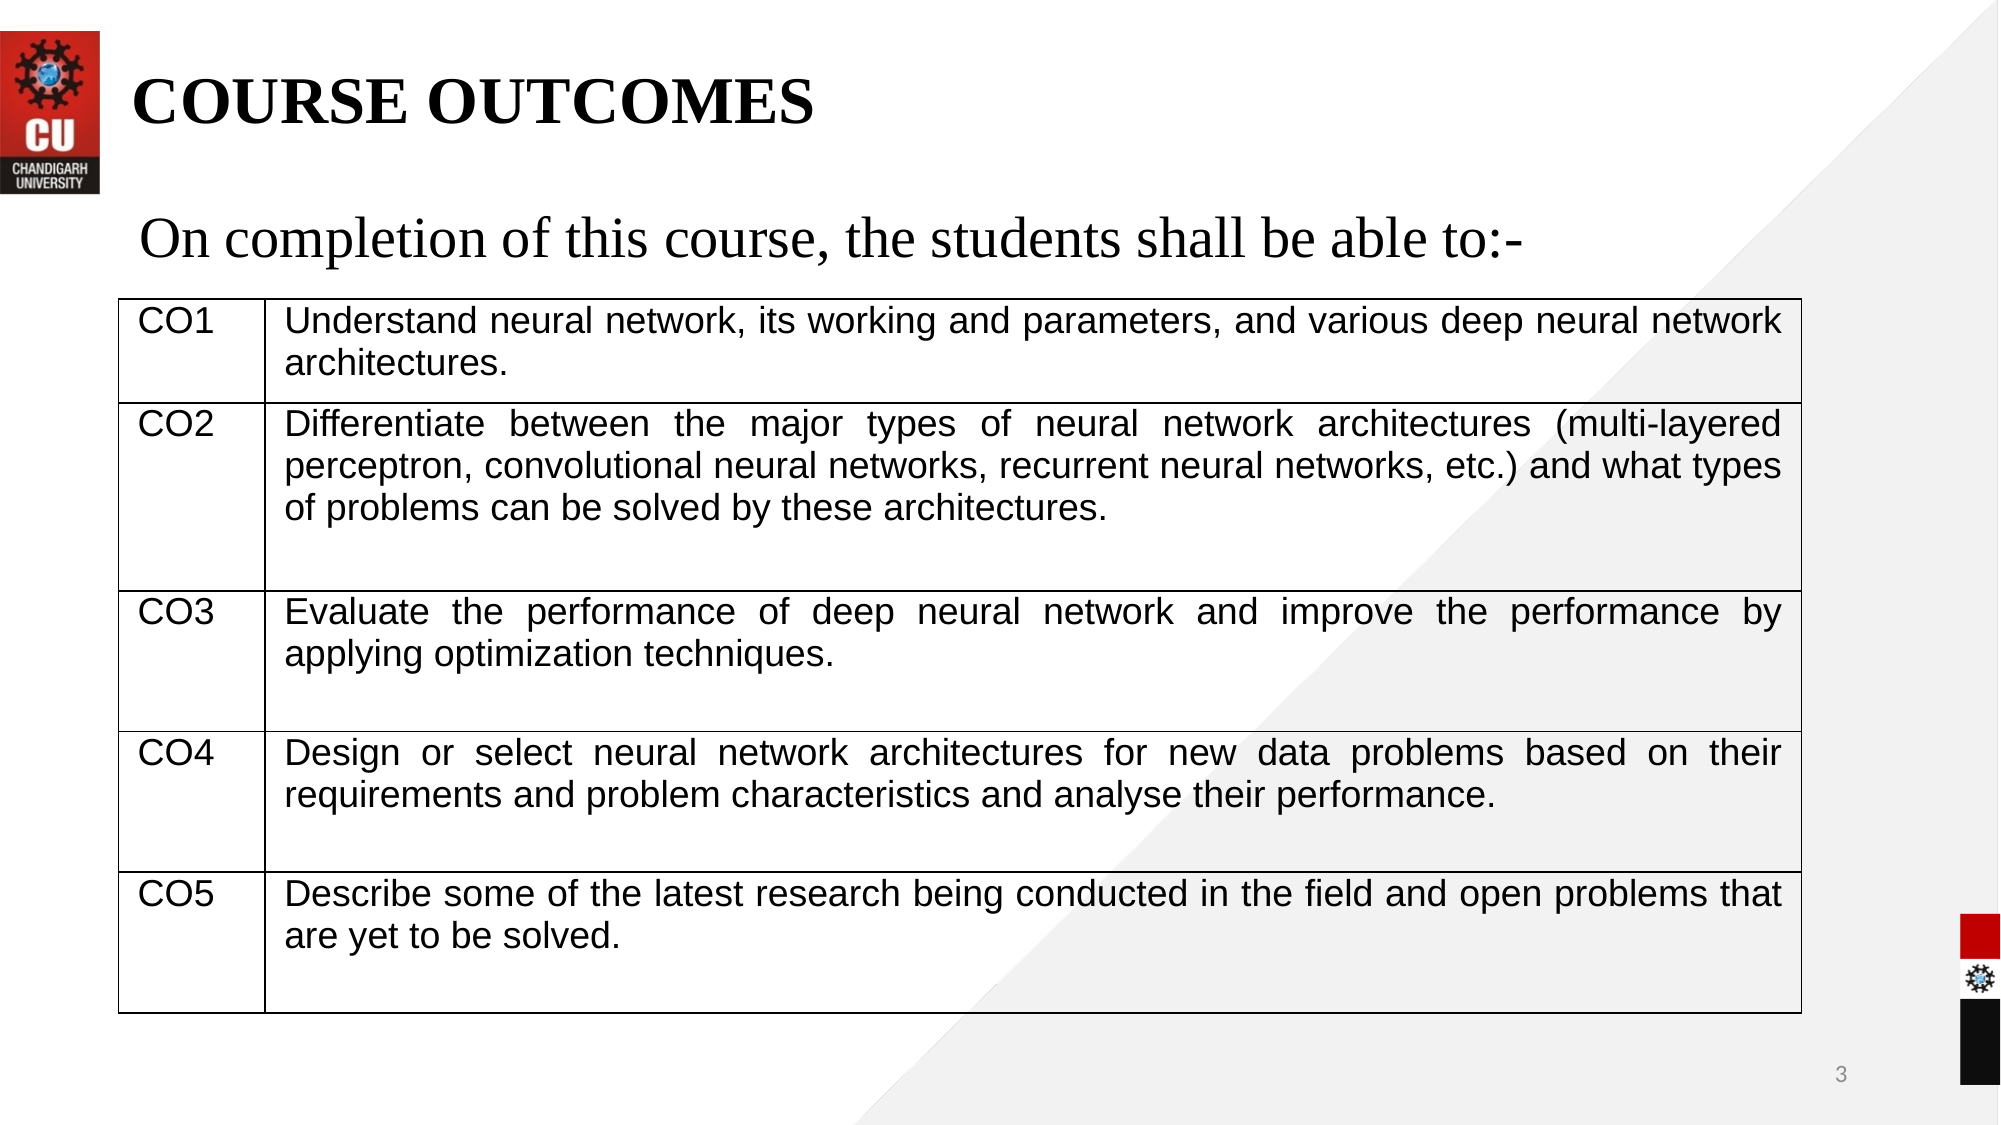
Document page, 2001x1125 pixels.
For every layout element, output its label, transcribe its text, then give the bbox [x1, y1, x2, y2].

table_header Understand neural network, its working and parameters, and various deep neural network architectures. [266, 300, 1801, 402]
table_cell CO3 [119, 592, 264, 731]
picture [0, 0, 2001, 1125]
text_box On completion of this course, the students shall be able to:- [124, 192, 1540, 277]
table_cell CO2 [119, 404, 264, 590]
table_cell Describe some of the latest research being conducted in the field and open problems that are yet to be solved. [266, 873, 1801, 1012]
slide_number 3 [1412, 1042, 1863, 1103]
table_cell Evaluate the performance of deep neural network and improve the performance by applying optimization techniques. [266, 592, 1801, 731]
title COURSE OUTCOMES [116, 0, 1942, 146]
table_header CO1 [119, 300, 264, 402]
table_cell Differentiate between the major types of neural network architectures (multi-layered perceptron, convolutional neural networks, recurrent neural networks, etc.) and what types of problems can be solved by these architectures. [266, 404, 1801, 590]
table_cell CO5 [119, 873, 264, 1012]
table_cell Design or select neural network architectures for new data problems based on their requirements and problem characteristics and analyse their performance. [266, 732, 1801, 871]
table_cell CO4 [119, 732, 264, 871]
